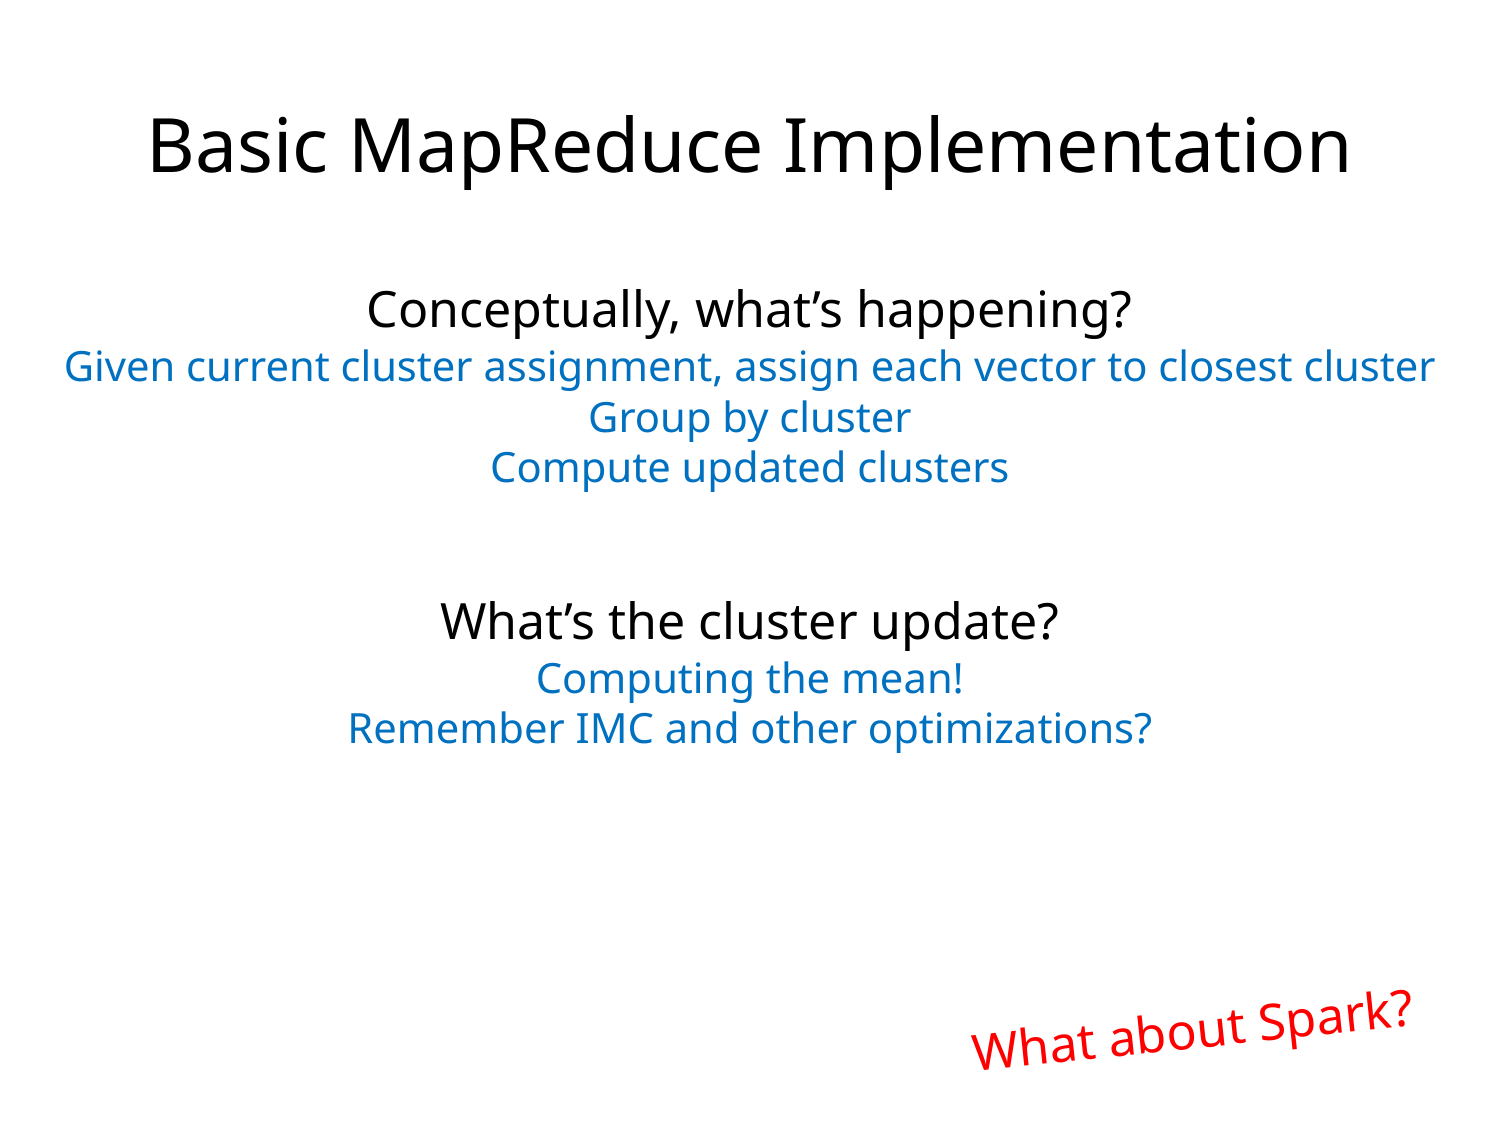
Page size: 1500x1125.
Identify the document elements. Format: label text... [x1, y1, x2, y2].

text_box Basic MapReduce Implementation [0, 90, 1500, 203]
text_box What’s the cluster update? [0, 582, 1500, 644]
text_box Given current cluster assignment, assign each vector to closest cluster Group by cluster Compute updated clusters [0, 332, 1500, 498]
text_box Conceptually, what’s happening? [0, 270, 1500, 332]
text_box Computing the mean! Remember IMC and other optimizations? [0, 644, 1500, 760]
text_box What about Spark? [912, 962, 1473, 1095]
